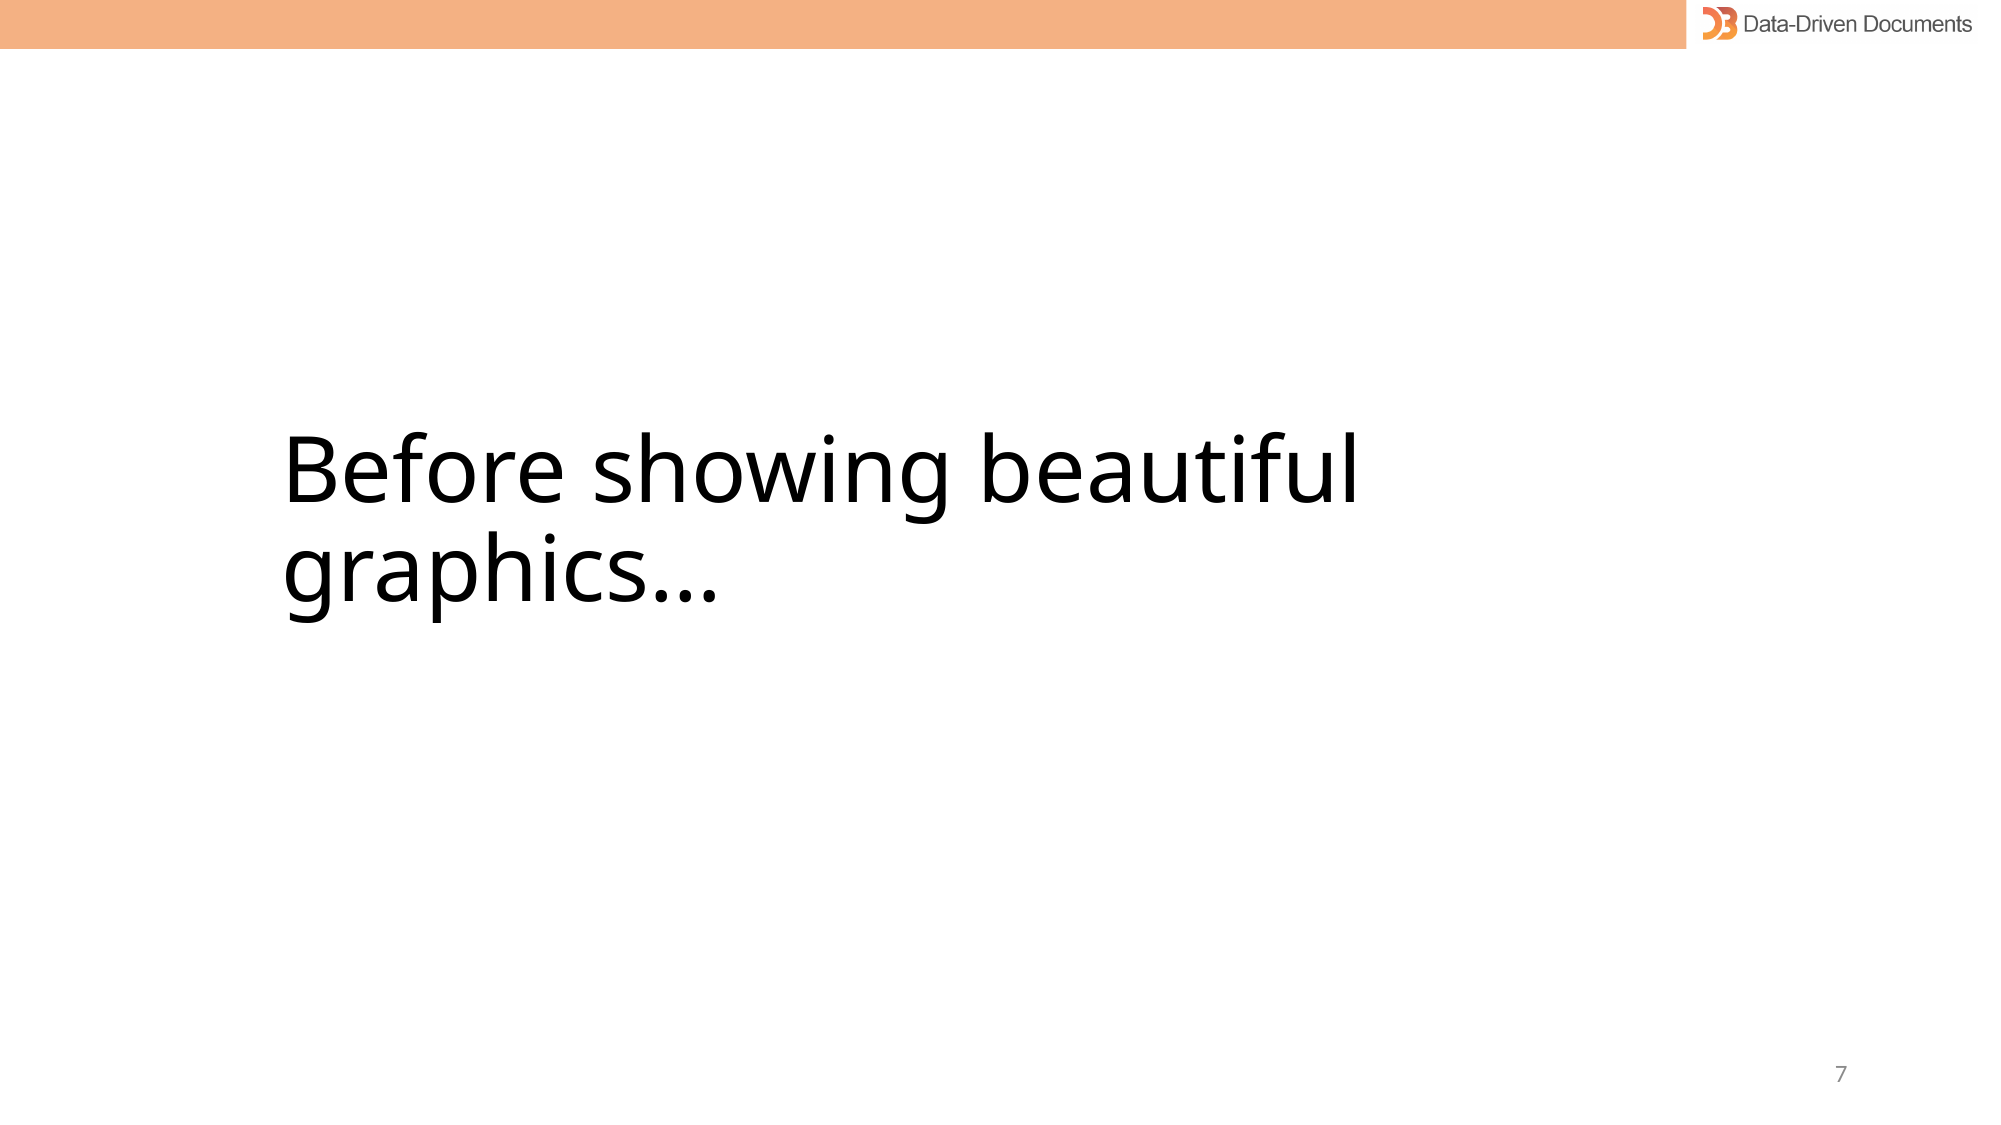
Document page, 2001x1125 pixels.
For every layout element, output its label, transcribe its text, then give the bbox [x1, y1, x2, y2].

title Before showing beautiful graphics… [266, 413, 1729, 632]
slide_number 7 [1412, 1042, 1863, 1103]
text_box [0, 0, 1687, 50]
picture [1695, 4, 1978, 44]
